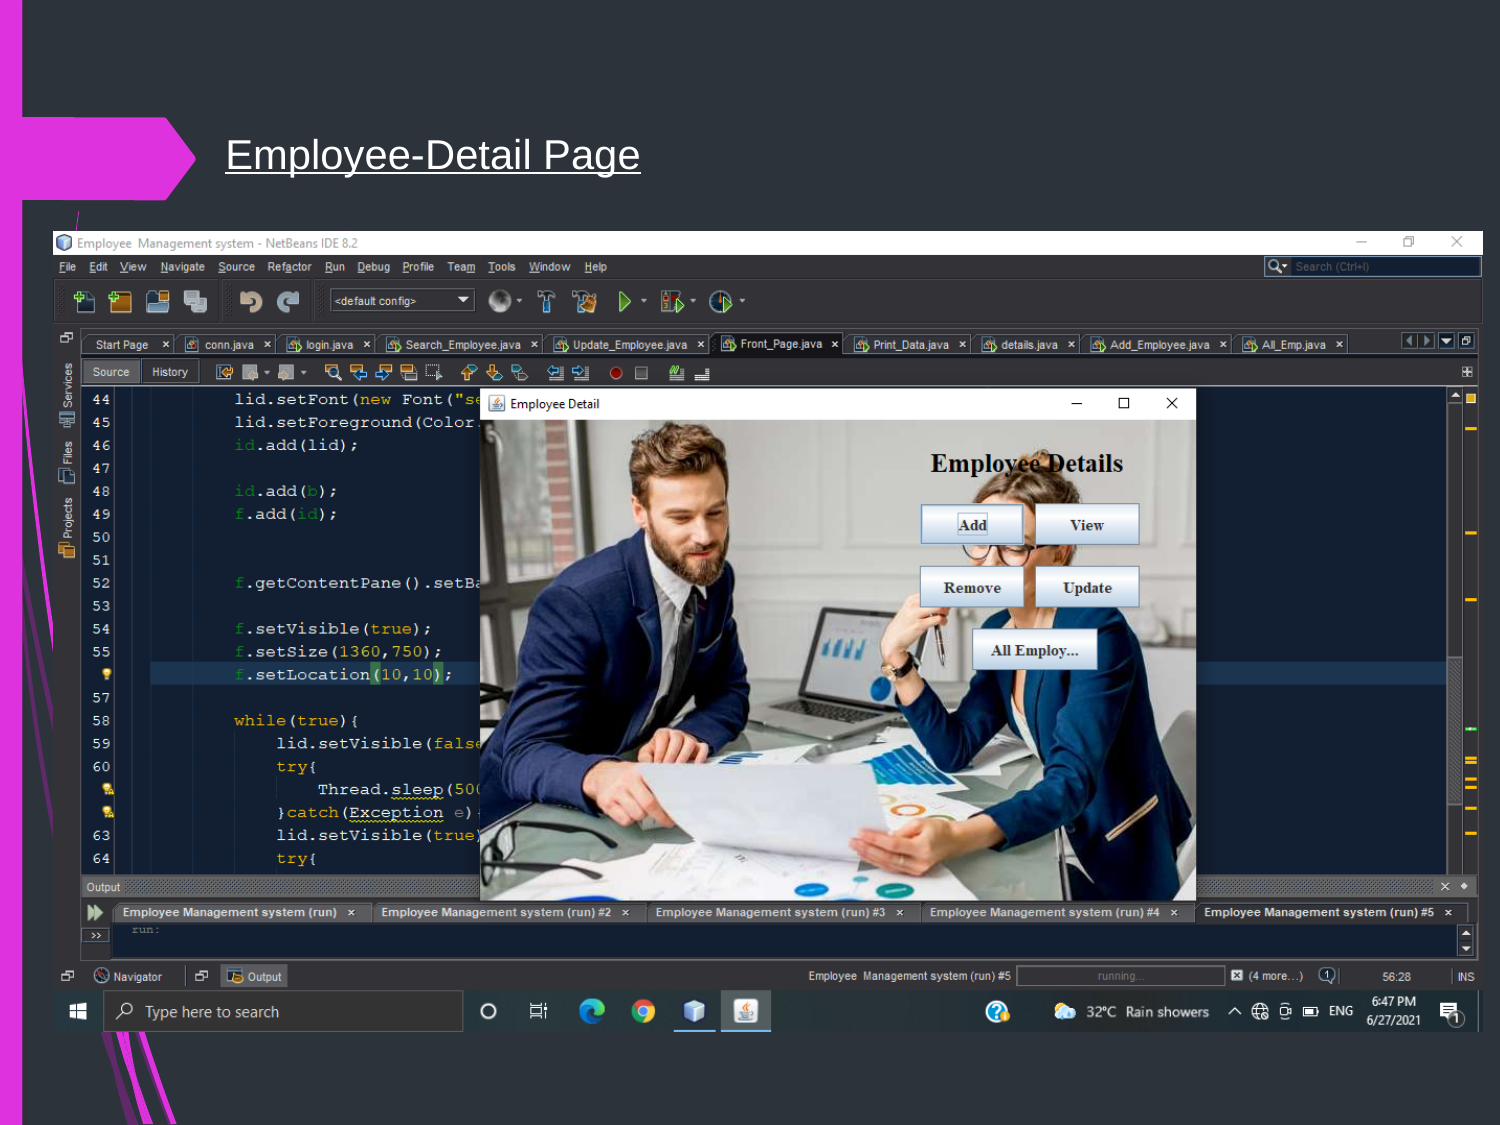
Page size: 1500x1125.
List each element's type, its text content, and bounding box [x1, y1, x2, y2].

picture [52, 231, 1483, 1032]
text_box Employee-Detail Page [210, 120, 762, 185]
